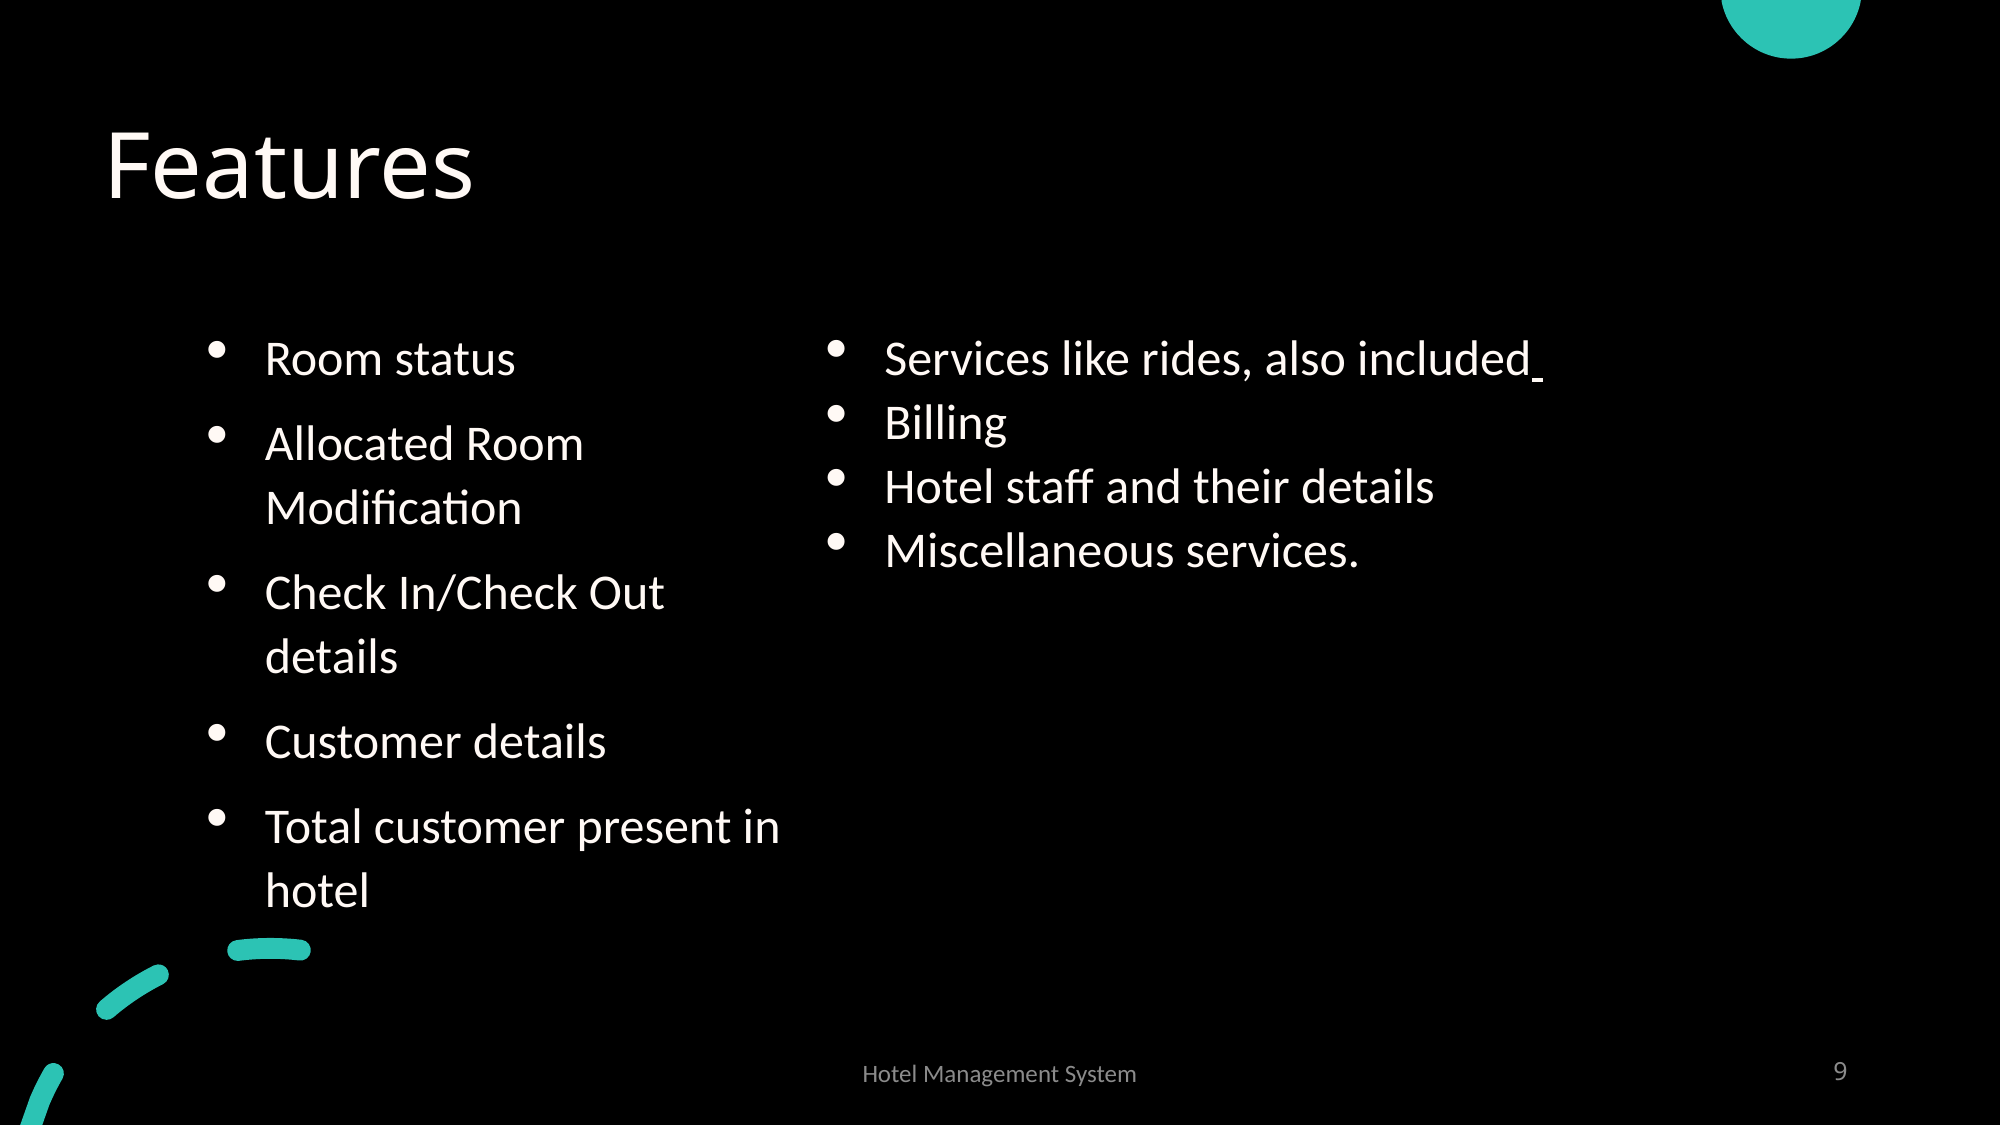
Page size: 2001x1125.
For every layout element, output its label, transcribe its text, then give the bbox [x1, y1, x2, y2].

slide_number 9 [1412, 1042, 1863, 1103]
text_box Services like rides, also included Billing Hotel staff and their details Miscellaneous services. [813, 313, 1814, 585]
title Features [88, 59, 1814, 278]
list Room status Allocated Room Modification Check In/Check Out details Customer details Total customer present in hotel [193, 313, 821, 947]
footer Hotel Management System [662, 1042, 1338, 1103]
